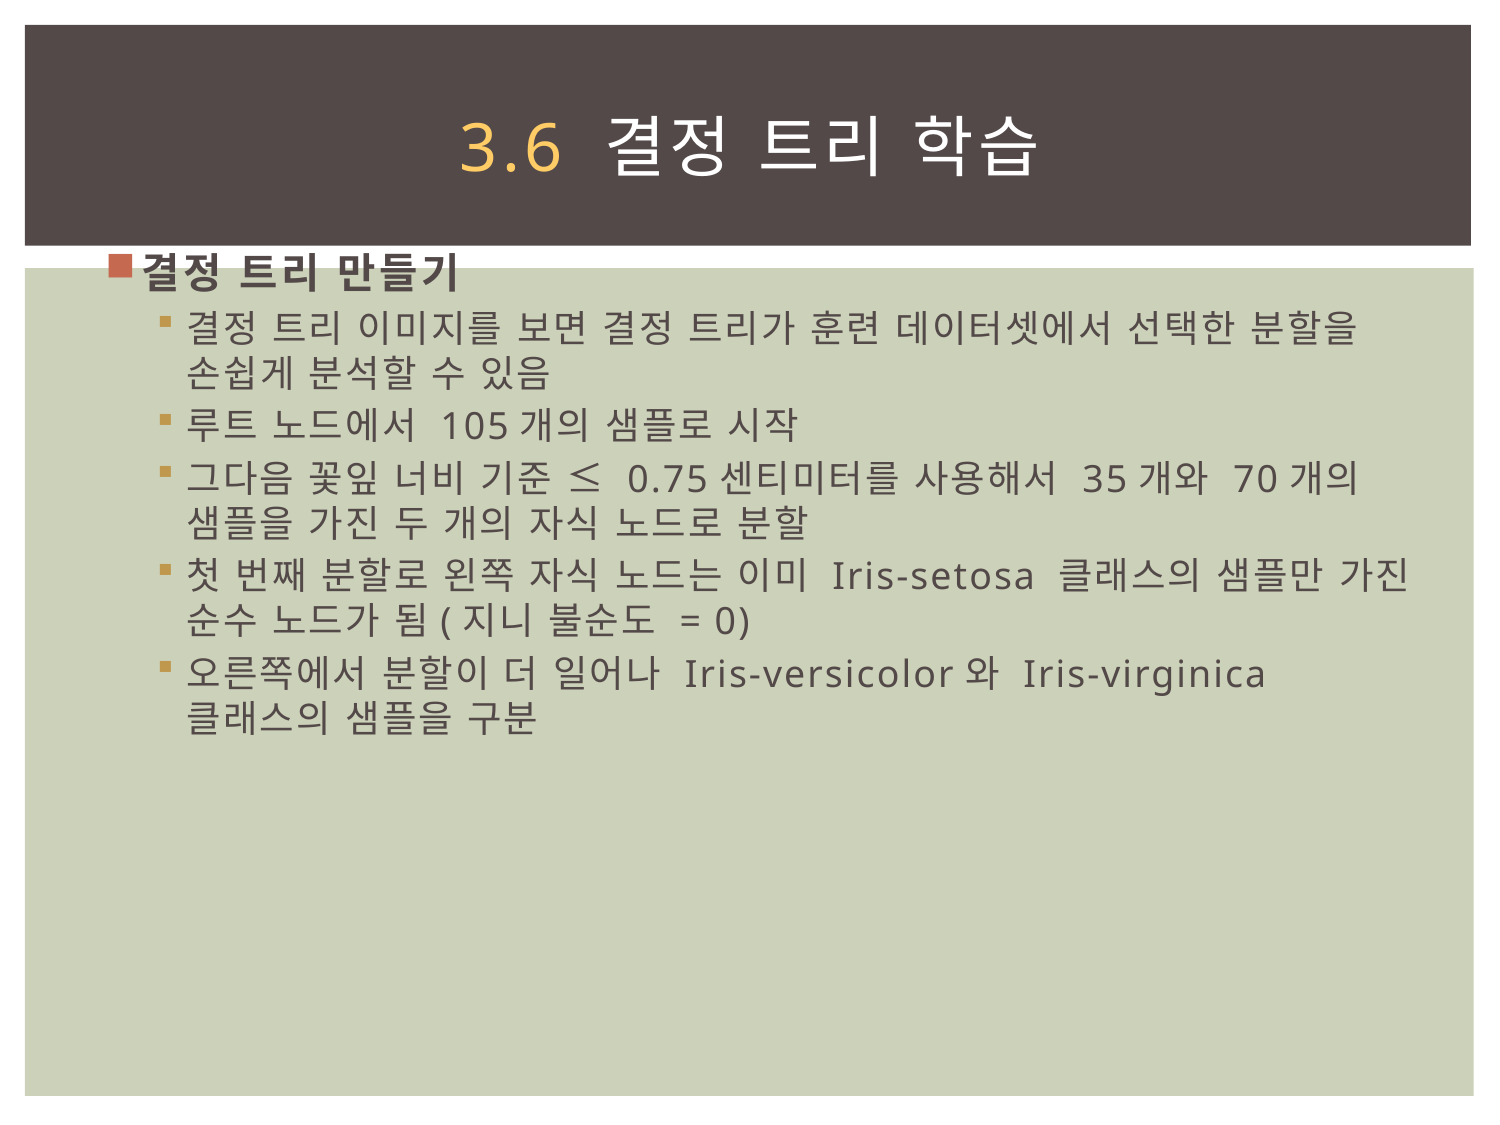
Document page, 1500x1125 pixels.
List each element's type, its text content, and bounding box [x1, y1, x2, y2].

list 결정 트리 만들기 결정 트리 이미지를 보면 결정 트리가 훈련 데이터셋에서 선택한 분할을 손쉽게 분석할 수 있음 루트 노드에서 105개의 샘플로 시작 그다음 꽃잎 너비 기준 ≤ 0.75센티미터를 사용해서 35개와 70개의 샘플을 가진 두 개의 자식 노드로 분할 첫 번째 분할로 왼쪽 자식 노드는 이미 Iris-setosa 클래스의 샘플만 가진 순수 노드가 됨(지니 불순도 = 0) 오른쪽에서 분할이 더 일어나 Iris-versicolor와 Iris-virginica 클래스의 샘플을 구분 [81, 239, 1440, 1054]
title 3.6 결정 트리 학습 [62, 58, 1438, 232]
